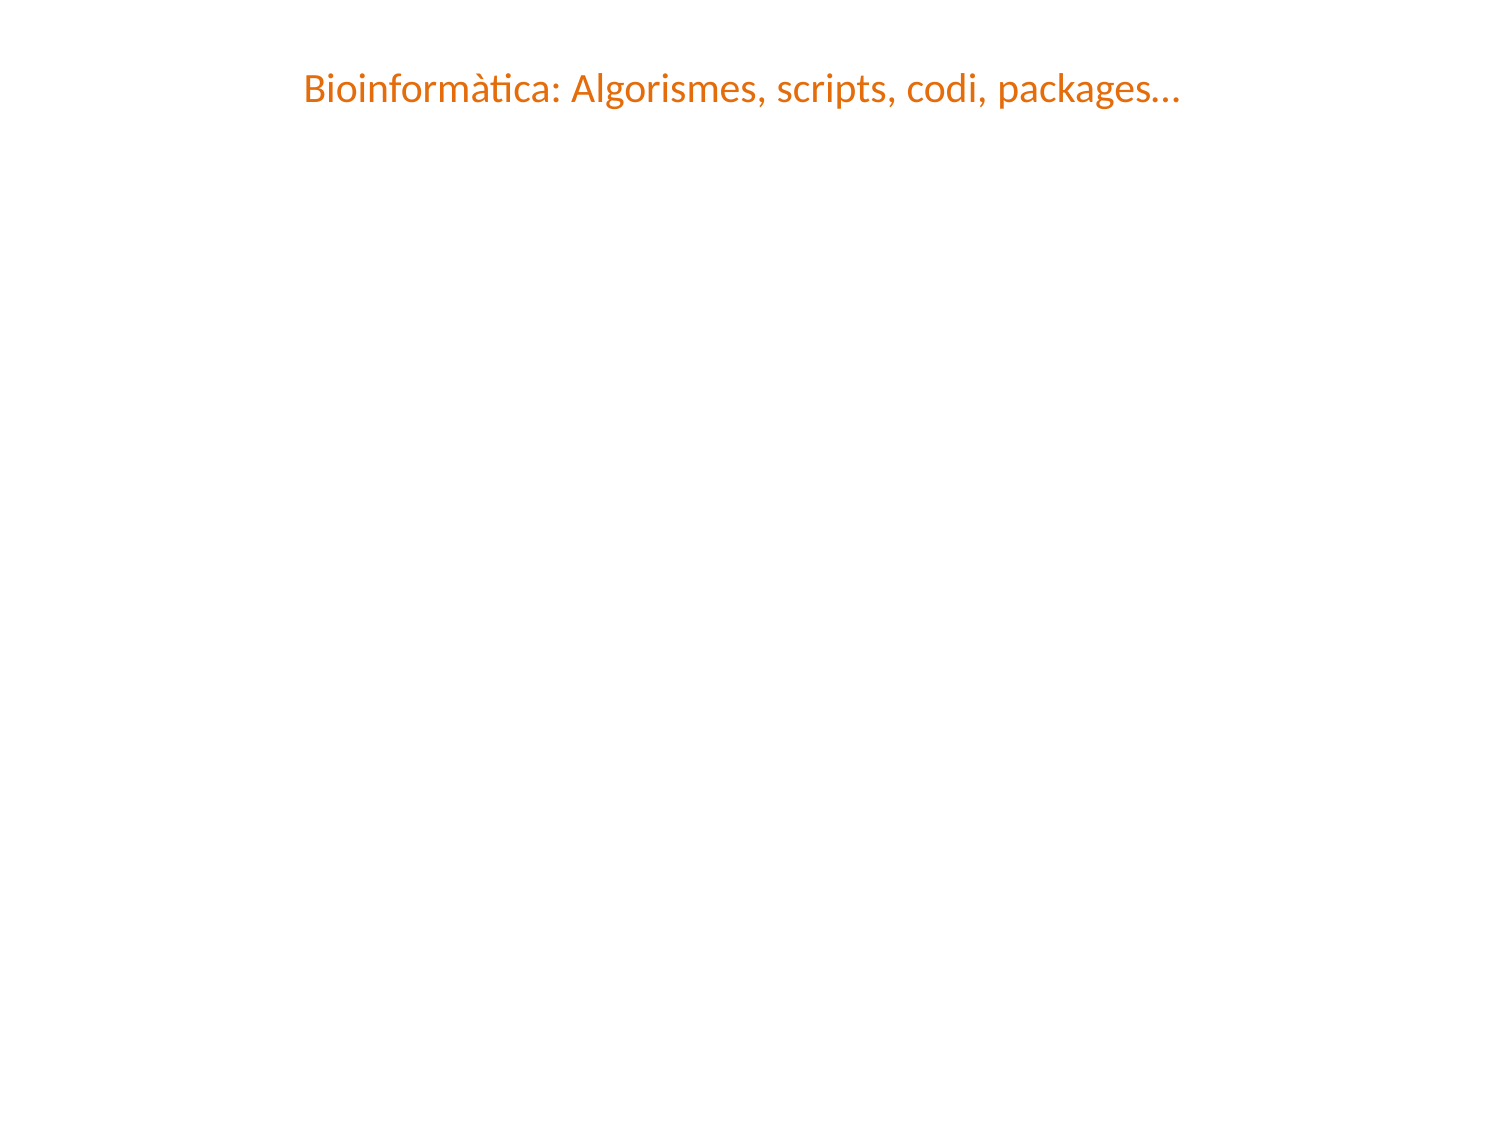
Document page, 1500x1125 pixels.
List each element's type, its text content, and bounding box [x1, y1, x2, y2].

text_box Bioinformàtica: Algorismes, scripts, codi, packages… [76, 53, 1408, 119]
